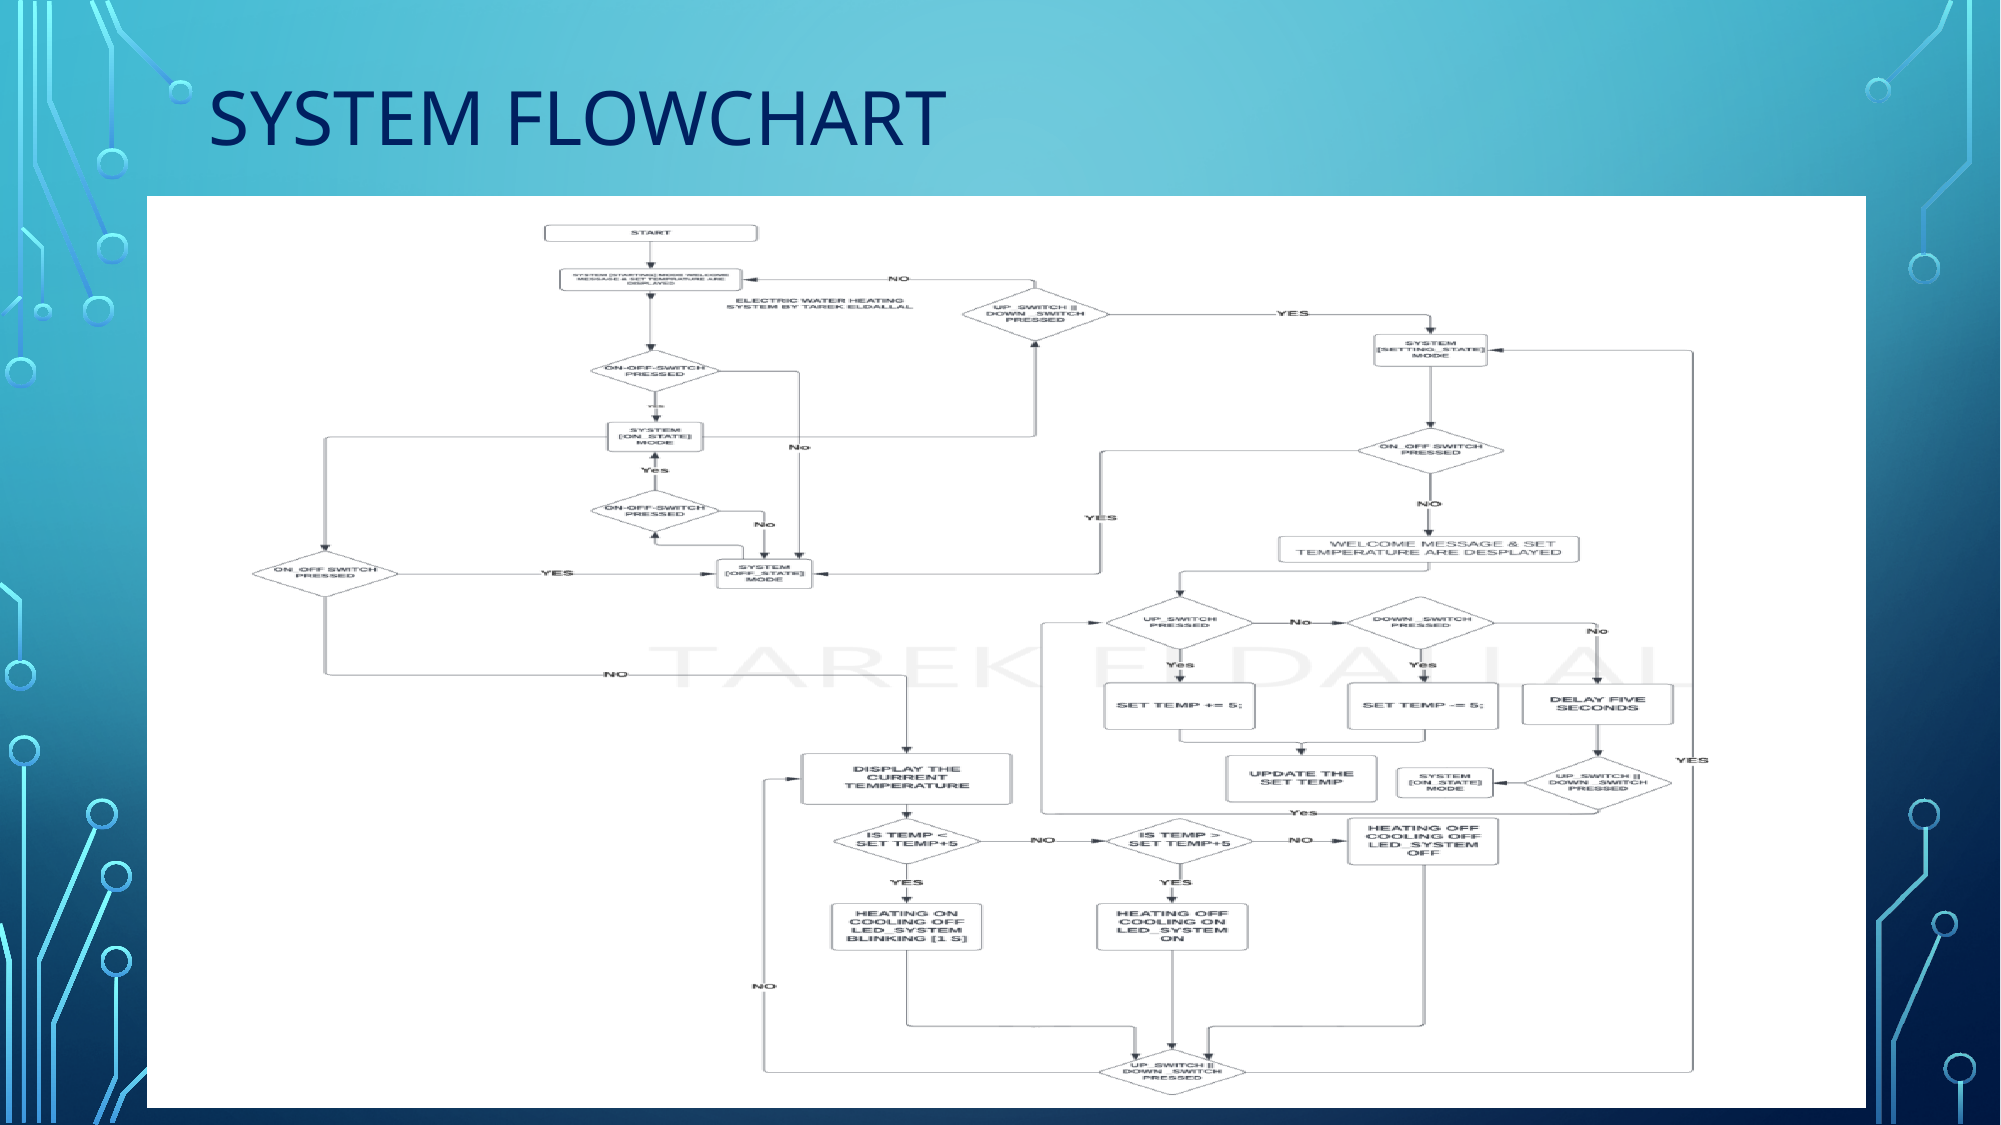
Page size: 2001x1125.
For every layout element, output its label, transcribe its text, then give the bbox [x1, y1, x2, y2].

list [146, 195, 1867, 1108]
title SYSTEM FLOWCHART [194, 0, 1820, 195]
